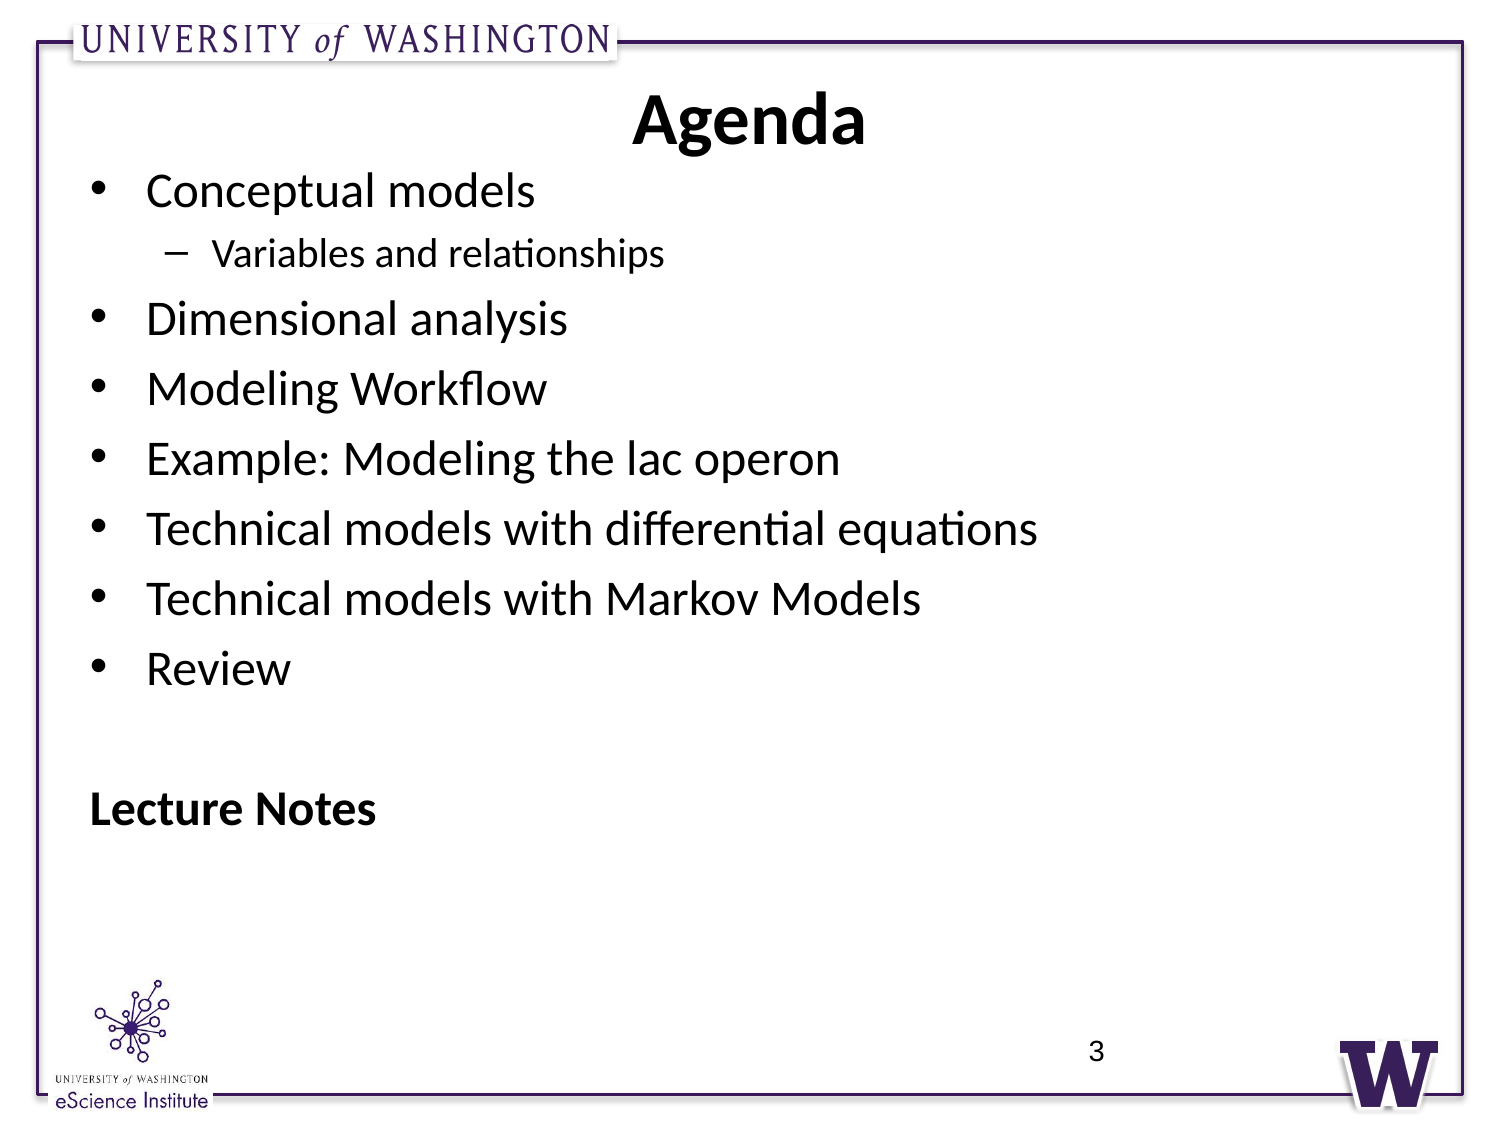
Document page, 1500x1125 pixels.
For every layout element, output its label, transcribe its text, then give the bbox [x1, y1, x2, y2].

picture [81, 24, 609, 61]
picture [48, 978, 213, 1113]
title Agenda [75, 62, 1425, 149]
list Conceptual models Variables and relationships Dimensional analysis Modeling Workflow Example: Modeling the lac operon Technical models with differential equations Technical models with Markov Models Review Lecture Notes [75, 149, 1425, 900]
slide_number 3 [1073, 1025, 1300, 1085]
picture [1340, 1041, 1438, 1107]
